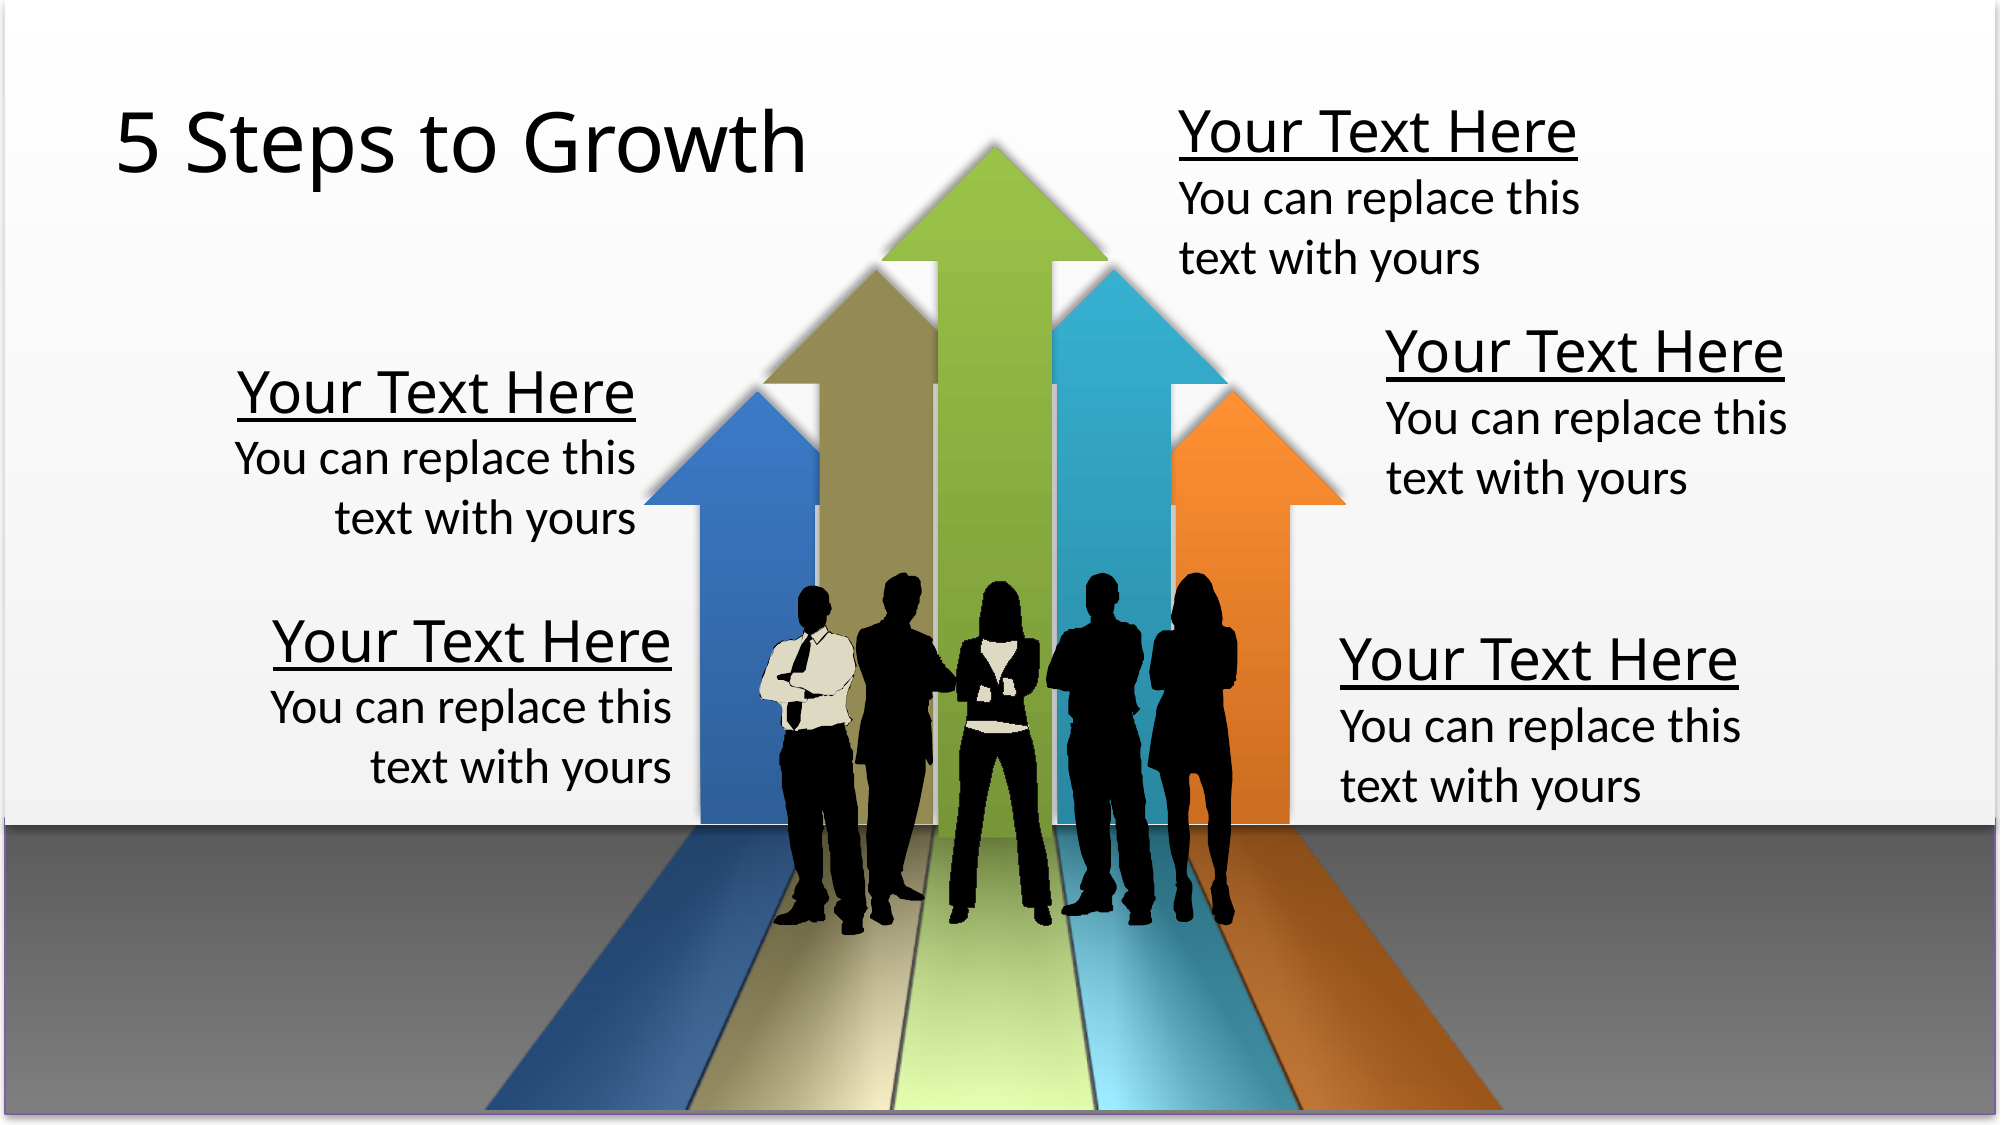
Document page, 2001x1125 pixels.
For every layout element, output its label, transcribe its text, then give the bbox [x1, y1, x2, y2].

text_box [1595, 834, 1996, 1115]
text_box Your Text Here You can replace this text with yours [207, 347, 638, 553]
text_box Your Text Here You can replace this text with yours [1371, 306, 1815, 512]
text_box Your Text Here You can replace this text with yours [1351, 615, 1769, 820]
text_box Your Text Here You can replace this text with yours [1163, 86, 1608, 292]
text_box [759, 572, 1238, 936]
picture [396, 803, 1594, 1110]
title 5 Steps to Growth [99, 45, 1900, 233]
text_box [4, 834, 393, 1115]
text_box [643, 146, 1347, 838]
text_box [4, 0, 1996, 826]
text_box Your Text Here You can replace this text with yours [243, 596, 638, 802]
